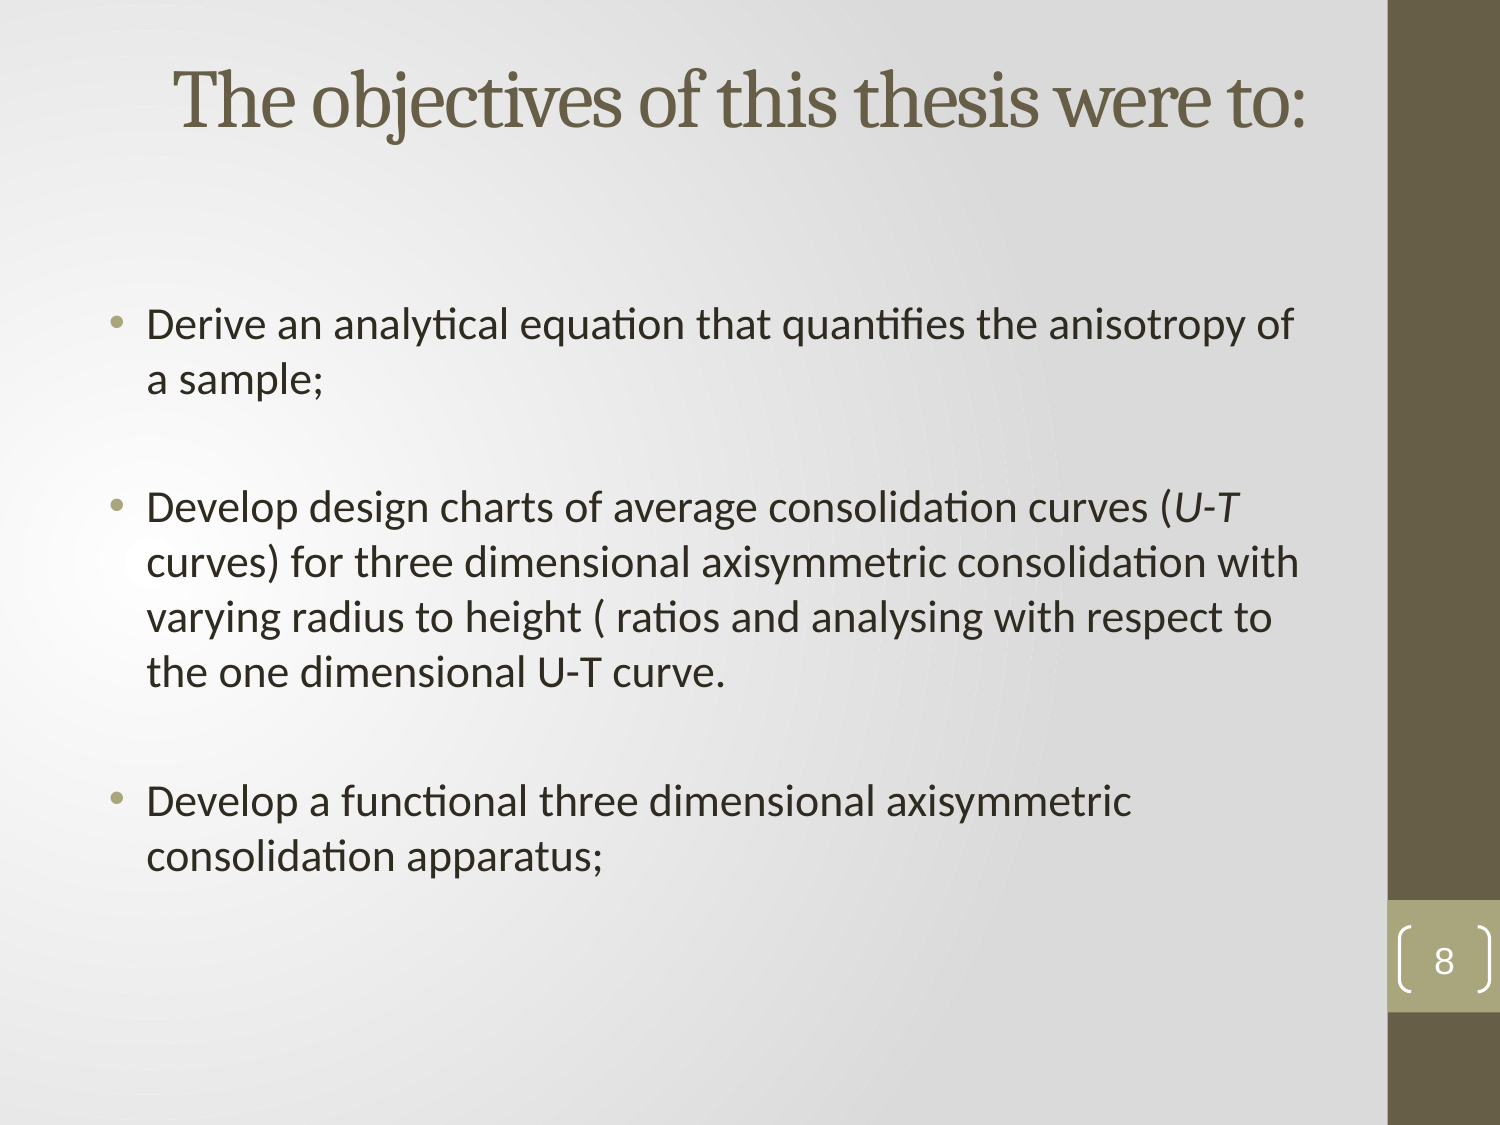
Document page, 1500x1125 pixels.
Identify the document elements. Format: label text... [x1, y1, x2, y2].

title The objectives of this thesis were to: [125, 0, 1375, 188]
slide_number 8 [1397, 925, 1492, 994]
